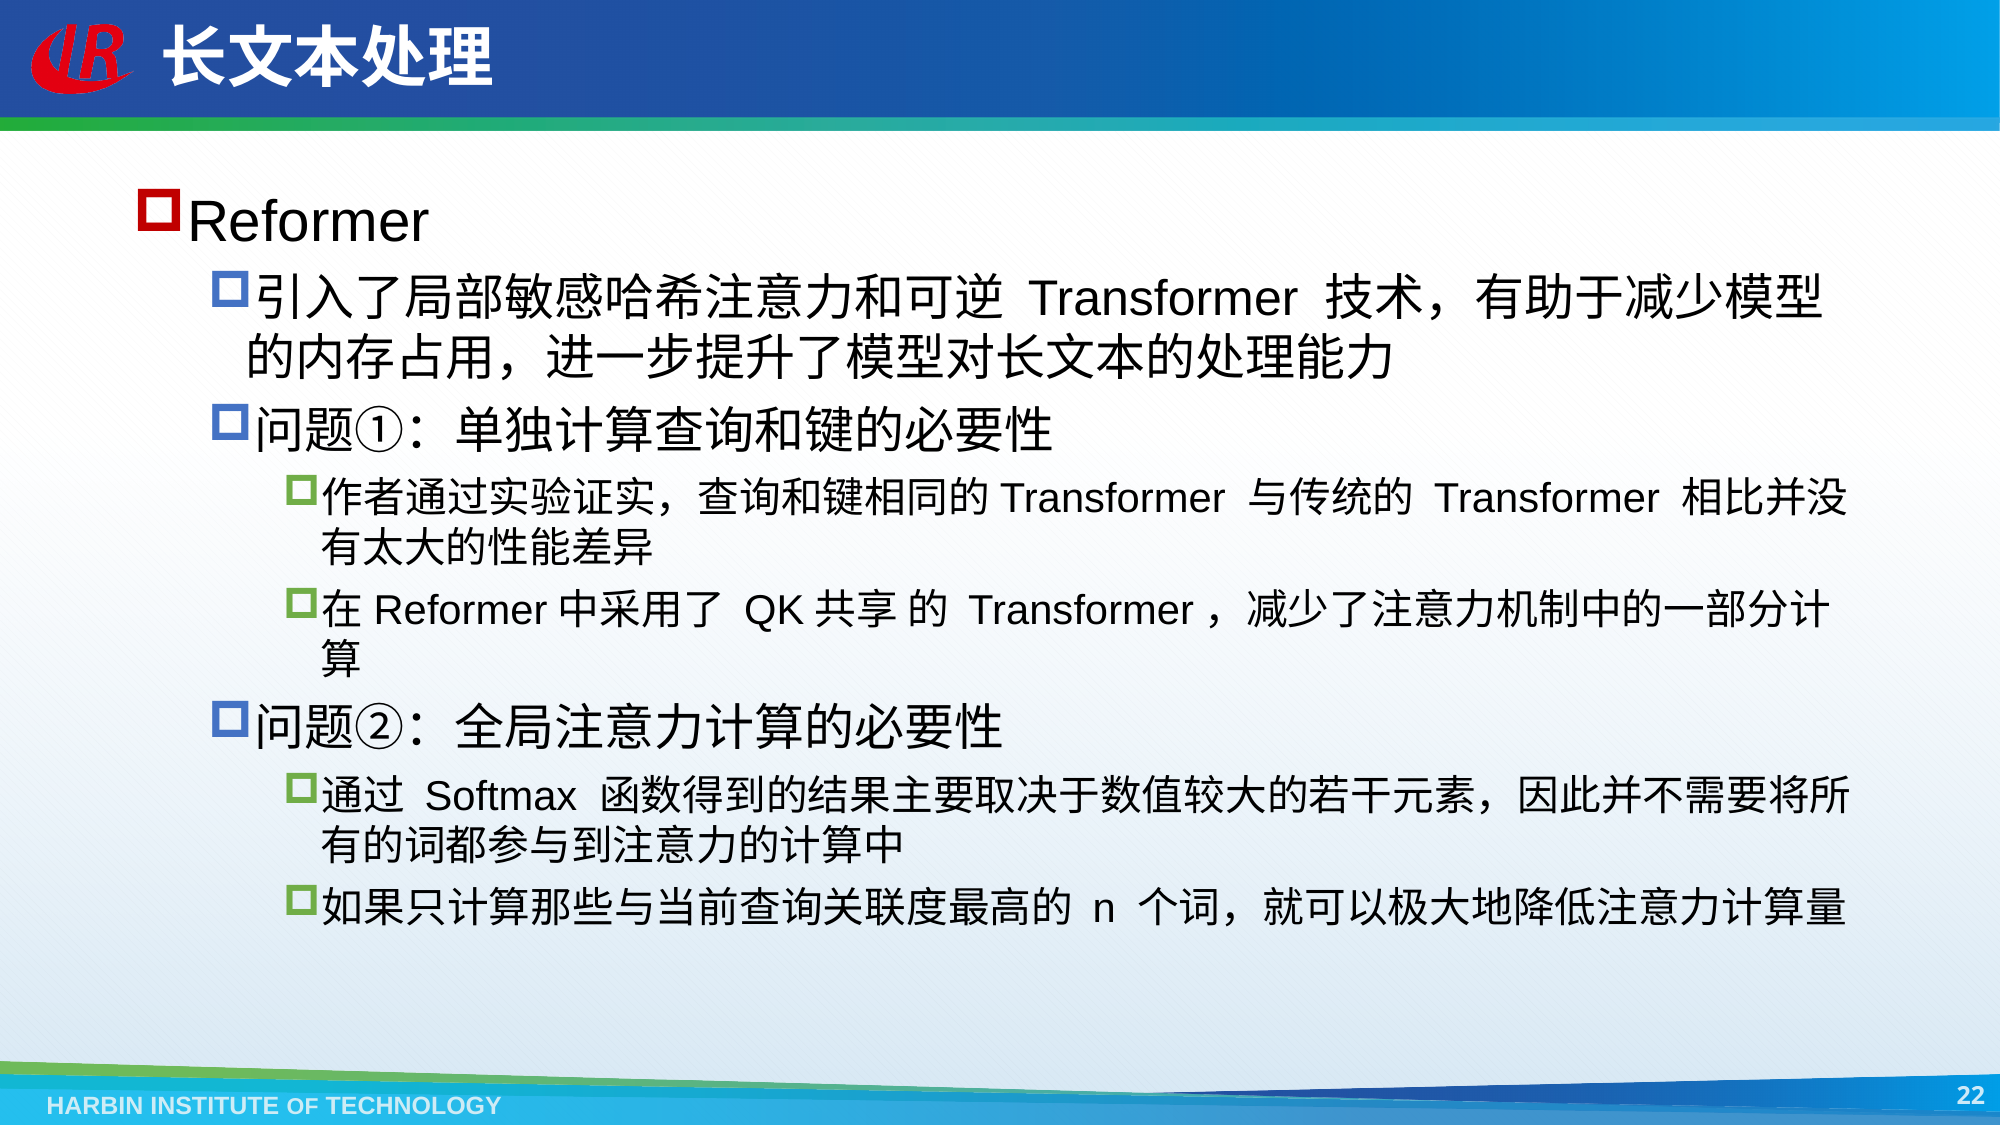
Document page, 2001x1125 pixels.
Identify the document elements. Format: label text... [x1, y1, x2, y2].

picture [0, 1061, 2000, 1125]
picture [0, 0, 2000, 131]
title 长文本处理 [145, 16, 1035, 96]
slide_number 22 [1623, 1072, 2000, 1110]
footer HARBIN INSTITUTE OF TECHNOLOGY [31, 1081, 843, 1125]
list Reformer 引入了局部敏感哈希注意力和可逆 Transformer 技术，有助于减少模型的内存占用，进一步提升了模型对长文本的处理能力 问题①：单独计算查询和键的必要性 作者通过实验证实，查询和键相同的Transformer 与传统的 Transformer 相比并没有太大的性能差异 在Reformer中采用了 QK共享 的 Transformer，减少了注意力机制中的一部分计算 问题②：全局注意力计算的必要性 通过 Softmax 函数得到的结果主要取决于数值较大的若干元素，因此并不需要将所有的词都参与到注意力的计算中 如果只计算那些与当前查询关联度最高的 n 个词，就可以极大地降低注意力计算量 [118, 175, 1881, 1047]
